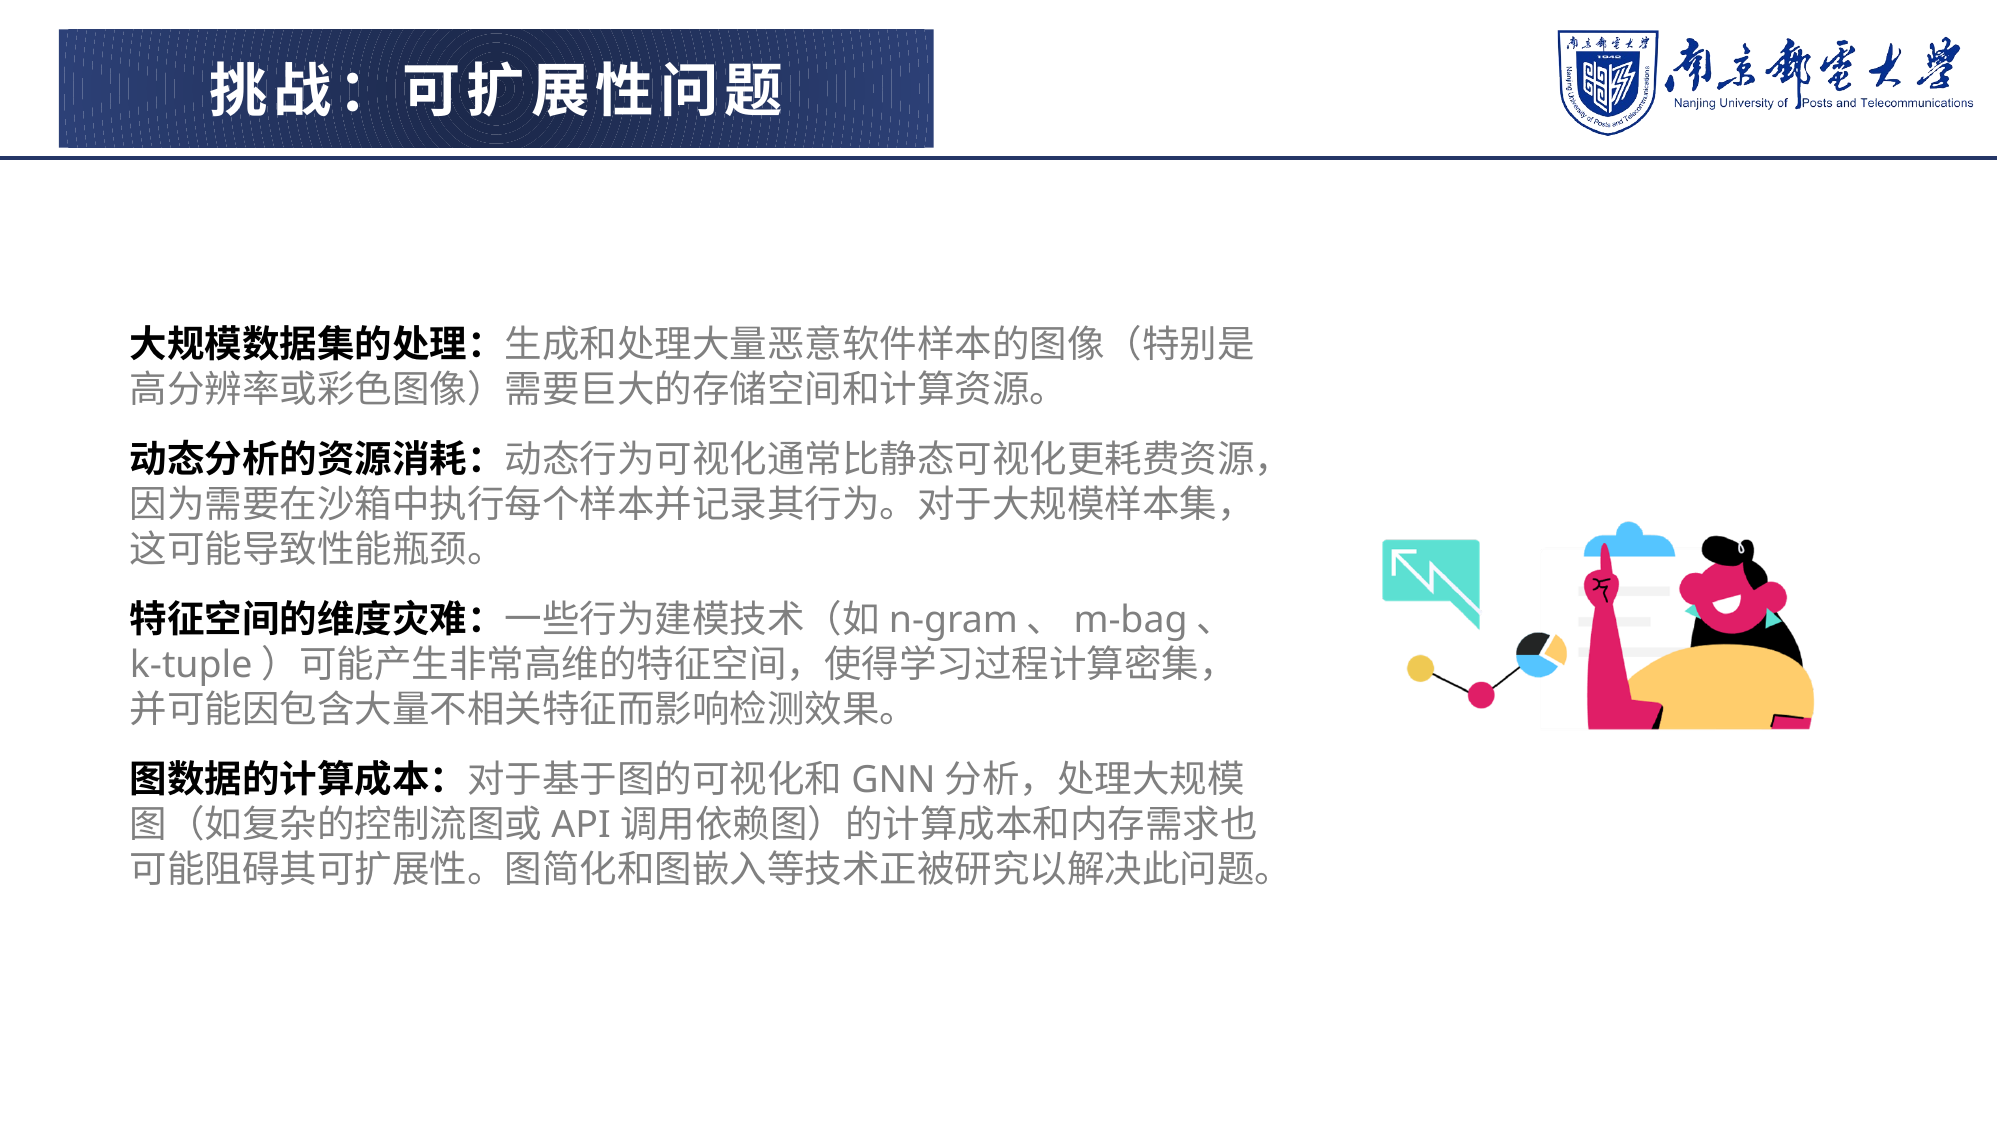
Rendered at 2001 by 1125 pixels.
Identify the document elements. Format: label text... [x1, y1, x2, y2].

text_box 大规模数据集的处理：生成和处理大量恶意软件样本的图像（特别是高分辨率或彩色图像）需要巨大的存储空间和计算资源。 动态分析的资源消耗：动态行为可视化通常比静态可视化更耗费资源，因为需要在沙箱中执行每个样本并记录其行为。对于大规模样本集，这可能导致性能瓶颈。 特征空间的维度灾难：一些行为建模技术（如n-gram、m-bag、k-tuple）可能产生非常高维的特征空间，使得学习过程计算密集，并可能因包含大量不相关特征而影响检测效果。 图数据的计算成本：对于基于图的可视化和GNN分析，处理大规模图（如复杂的控制流图或API调用依赖图）的计算成本和内存需求也可能阻碍其可扩展性。图简化和图嵌入等技术正被研究以解决此问题。 [115, 312, 1274, 928]
text_box 挑战：可扩展性问题 [58, 29, 934, 148]
picture [1546, 23, 1978, 139]
picture [1326, 424, 1850, 817]
